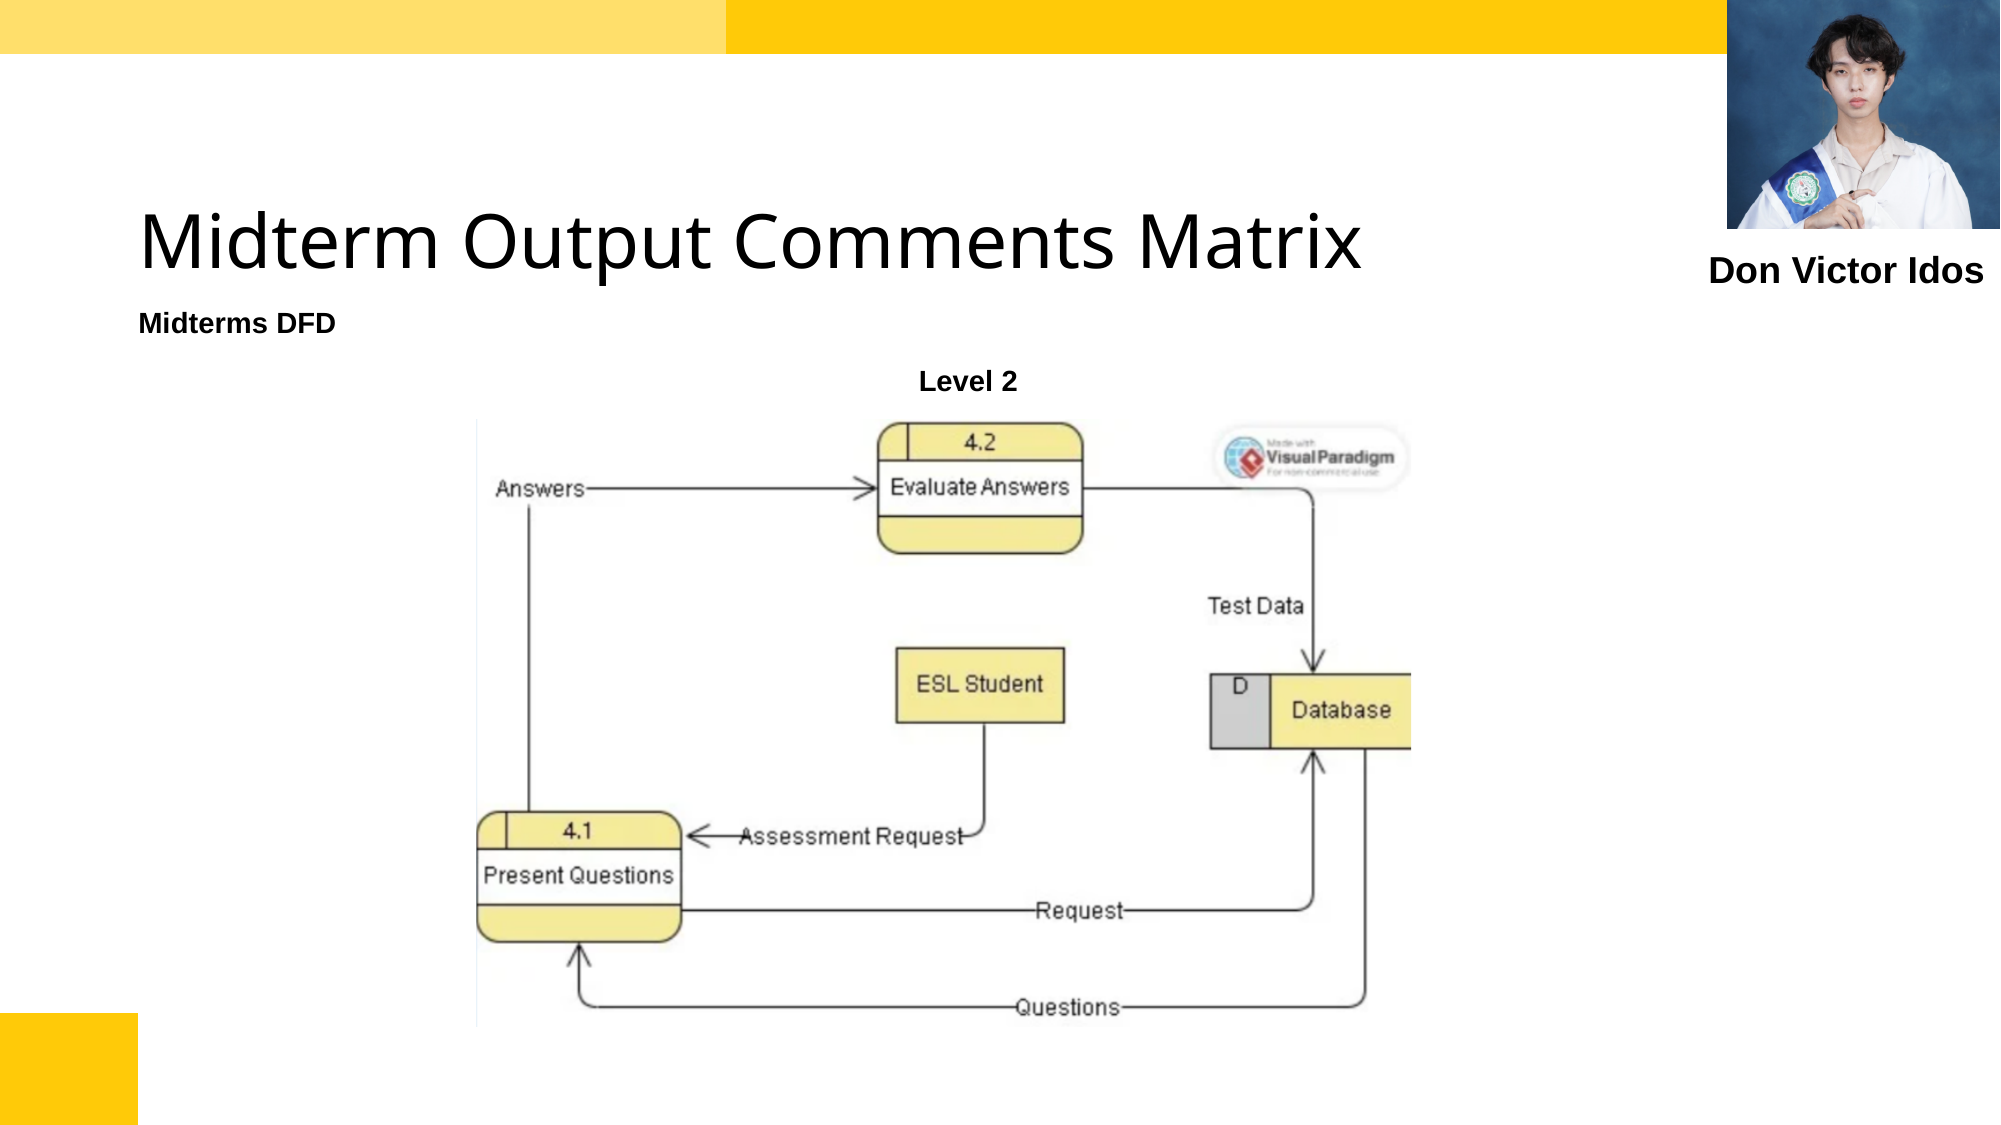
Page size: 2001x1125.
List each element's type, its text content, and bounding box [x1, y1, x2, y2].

picture [1727, 0, 2000, 229]
list Midterms DFD [138, 297, 671, 480]
text_box Level 2 [918, 355, 1032, 419]
text_box Don Victor Idos [1693, 238, 2000, 299]
title Midterm Output Comments Matrix [138, 145, 1862, 332]
picture [476, 419, 1412, 1027]
